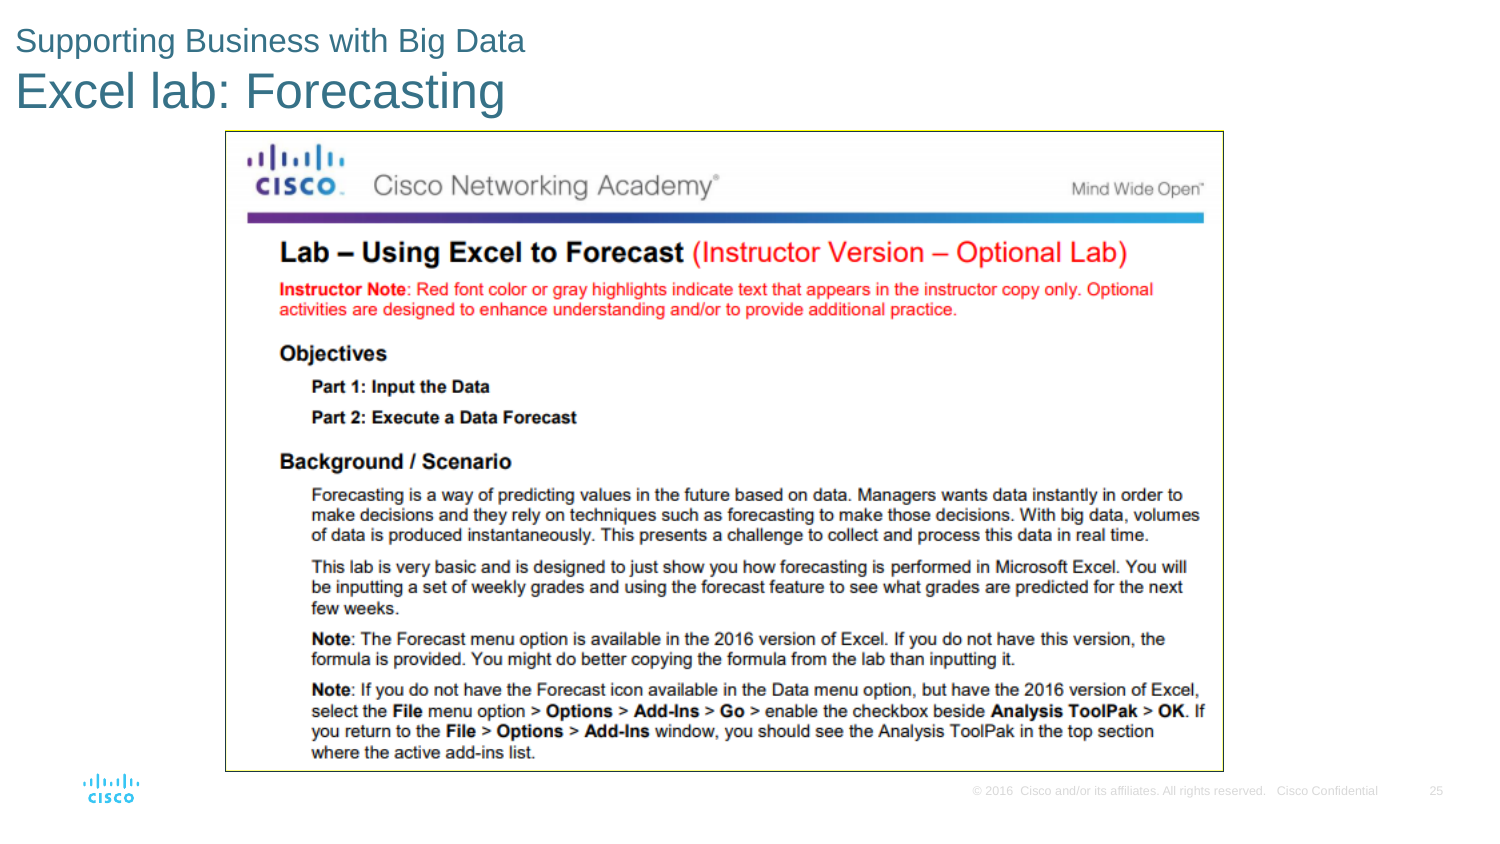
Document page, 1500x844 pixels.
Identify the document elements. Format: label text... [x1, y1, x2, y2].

picture [225, 130, 1224, 773]
title Supporting Business with Big Data Excel lab: Forecasting [0, 6, 1500, 131]
